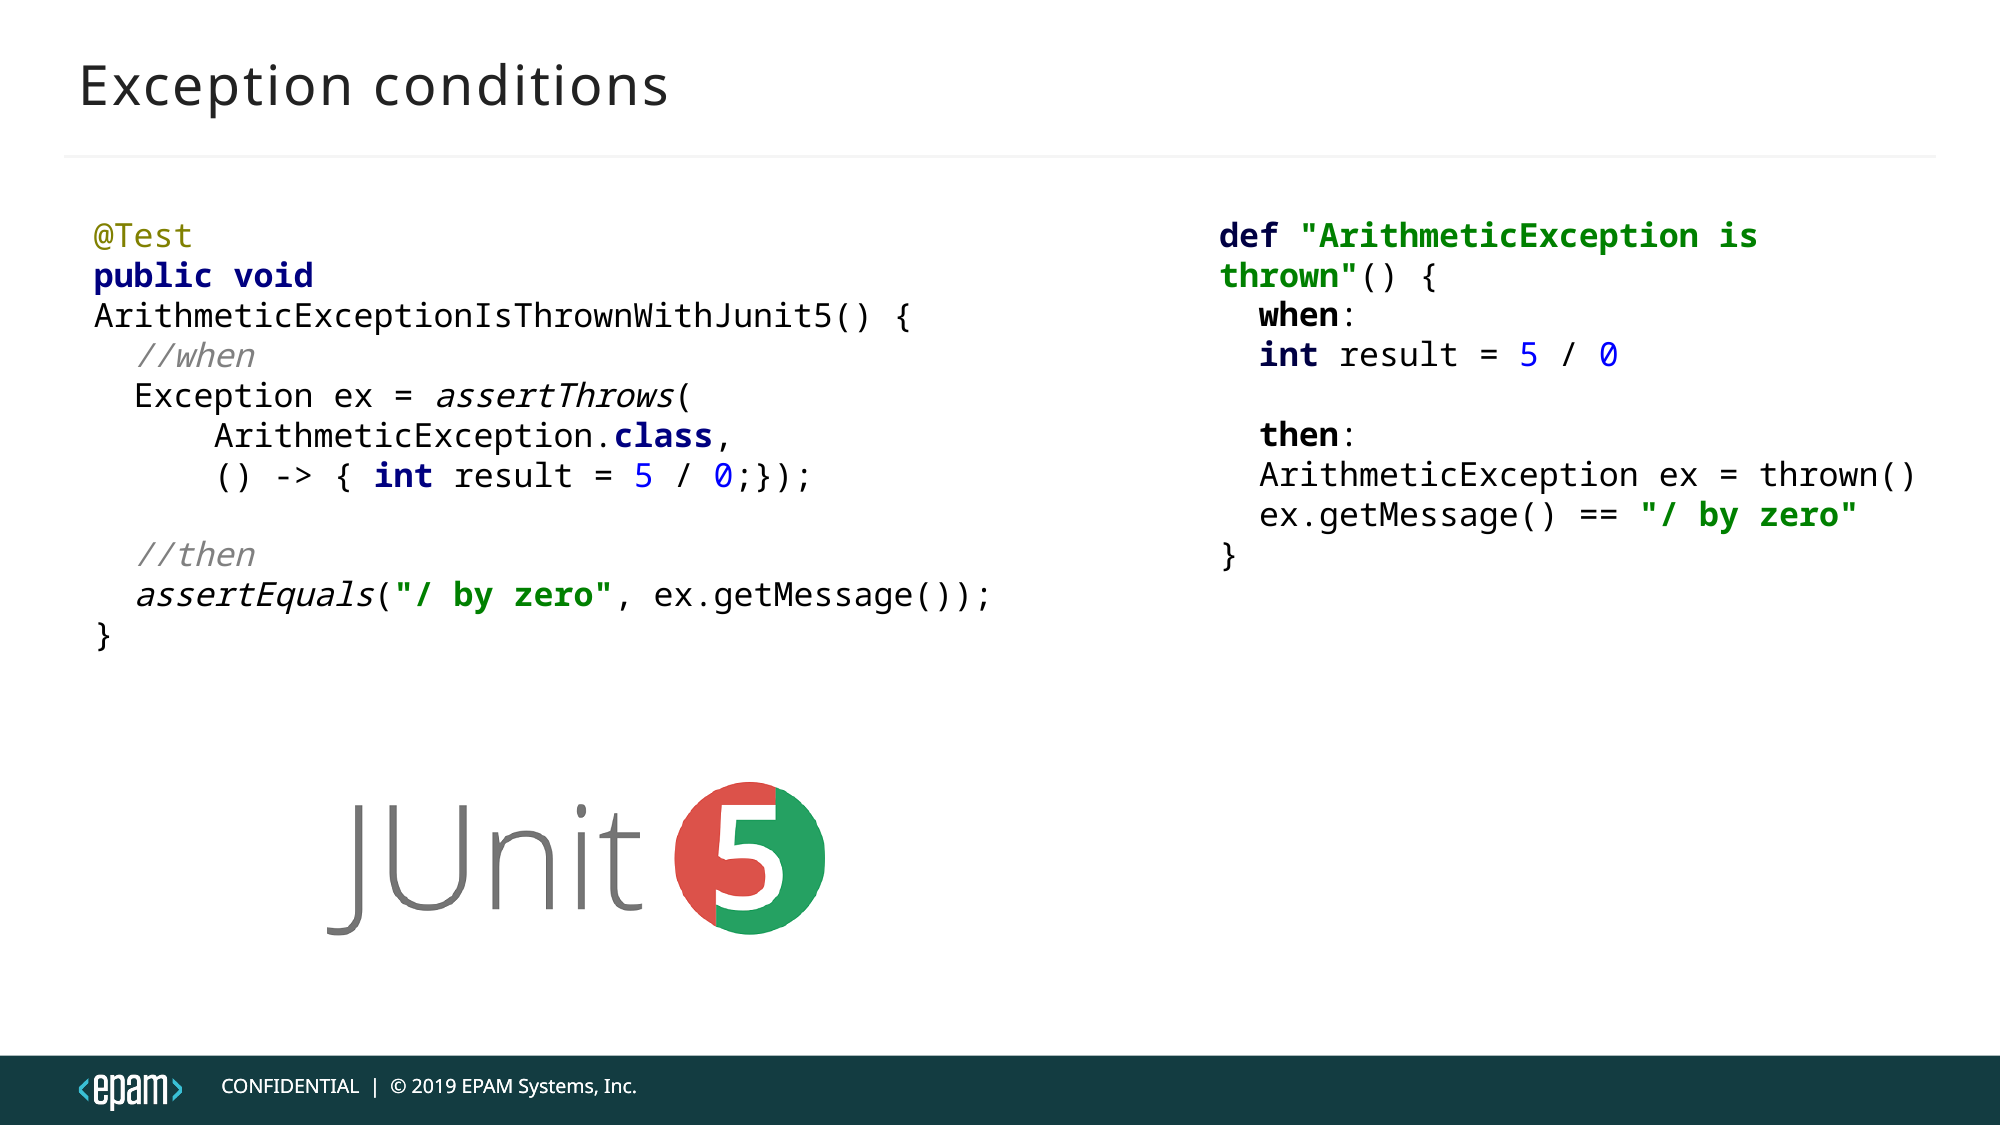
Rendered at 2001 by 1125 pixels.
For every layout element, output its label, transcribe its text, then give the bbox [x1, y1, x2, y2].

text_box @Test public void ArithmeticExceptionIsThrownWithJunit5() { //when Exception ex = assertThrows( ArithmeticException.class, () -> { int result = 5 / 0;}); //then assertEquals("/ by zero", ex.getMessage()); } [78, 206, 1087, 661]
picture [274, 766, 891, 944]
title Exception conditions [78, 50, 1922, 116]
text_box CONFIDENTIAL | © 2019 EPAM Systems, Inc. [206, 1066, 737, 1105]
text_box def "ArithmeticException is thrown"() { when: int result = 5 / 0 then: ArithmeticException ex = thrown() ex.getMessage() == "/ by zero" } [1204, 206, 1959, 581]
